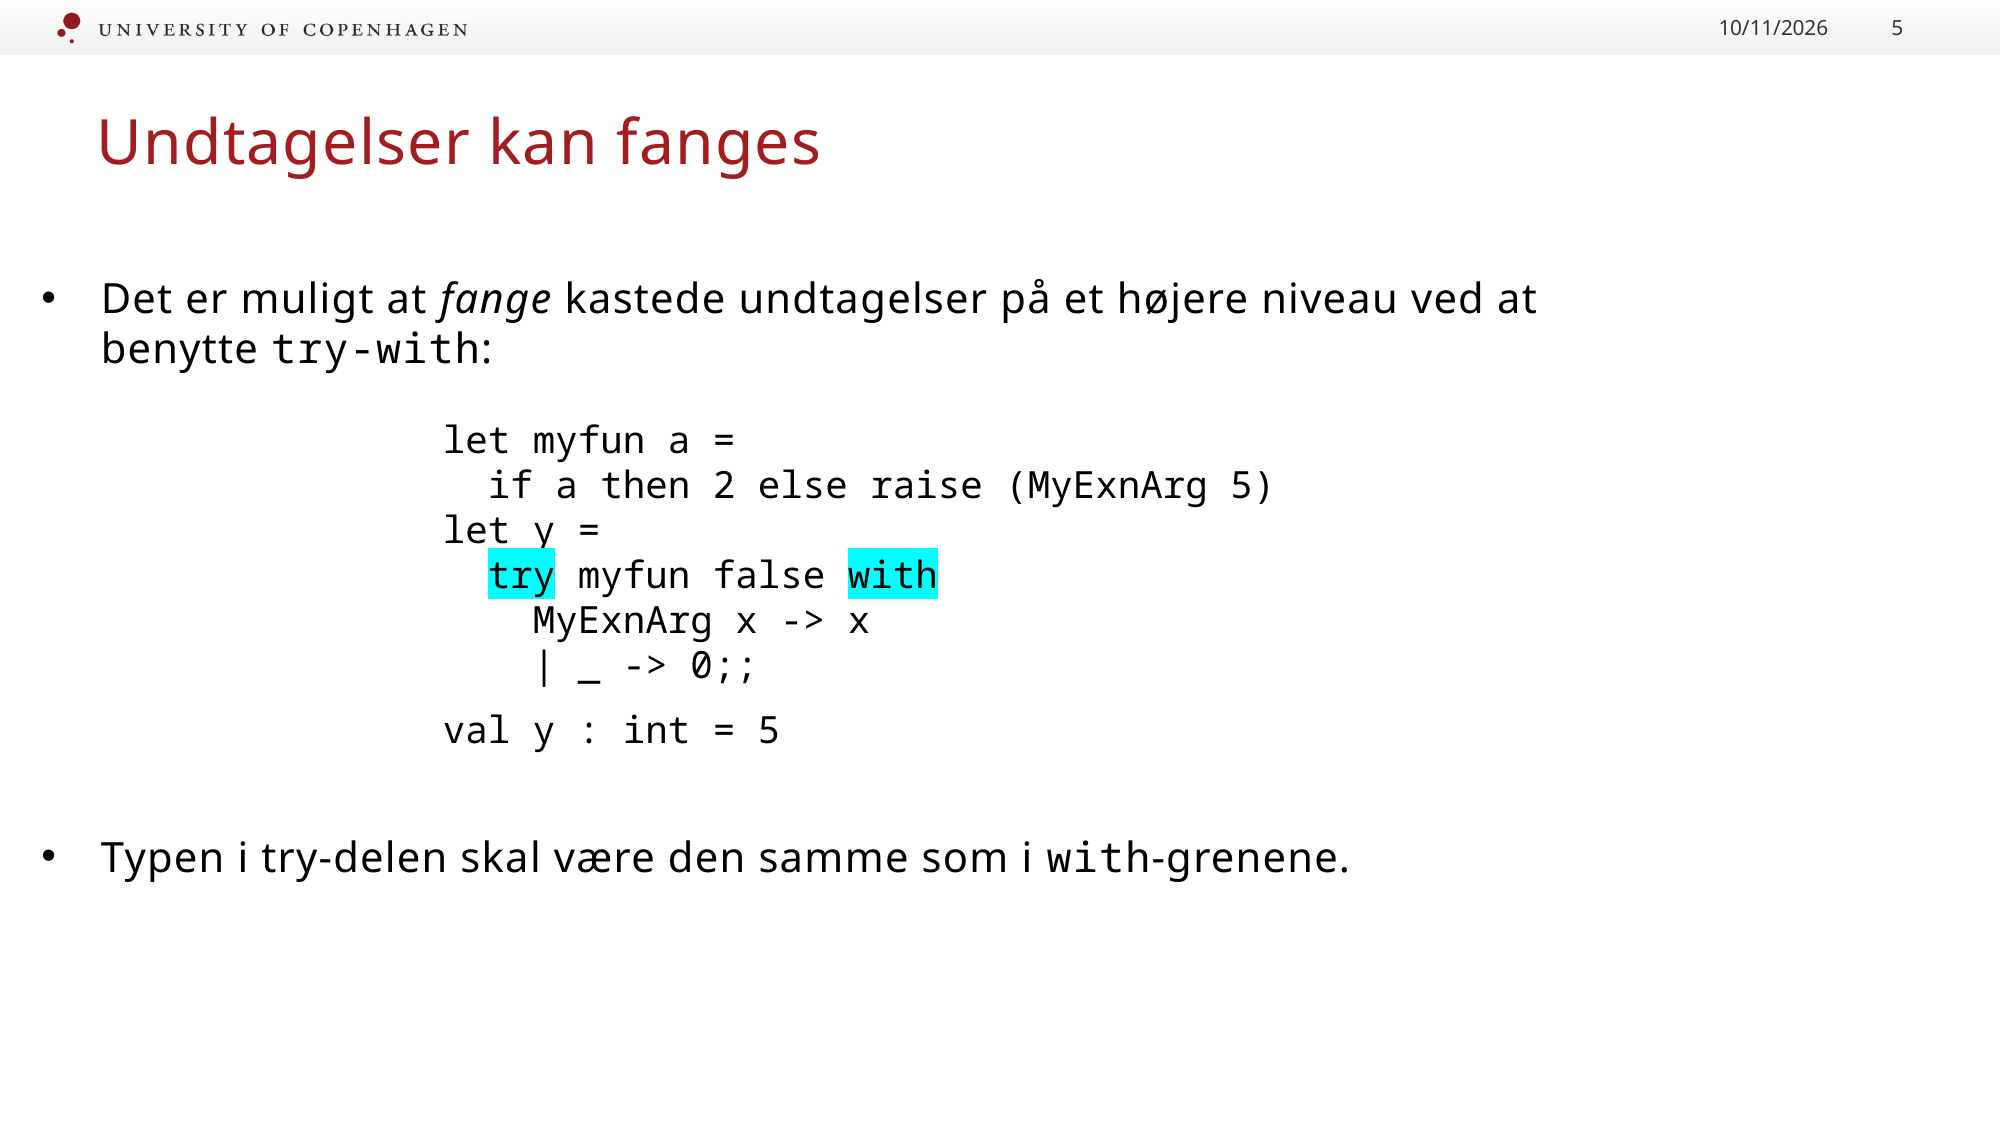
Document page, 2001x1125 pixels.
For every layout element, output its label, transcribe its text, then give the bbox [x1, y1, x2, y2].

text_box val y : int = 5 [428, 698, 2000, 759]
title Undtagelser kan fanges [96, 101, 1904, 244]
picture [92, 15, 475, 42]
text_box let myfun a = if a then 2 else raise (MyExnArg 5) let y = try myfun false with MyExnArg x -> x | _ -> 0;; [428, 408, 1904, 694]
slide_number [1694, 14, 1829, 43]
text_box Det er muligt at fange kastede undtagelser på et højere niveau ved at benytte try-with: [41, 272, 1601, 370]
slide_number 5 [1840, 14, 1904, 43]
text_box Typen i try-delen skal være den samme som i with-grenene. [41, 830, 1601, 929]
